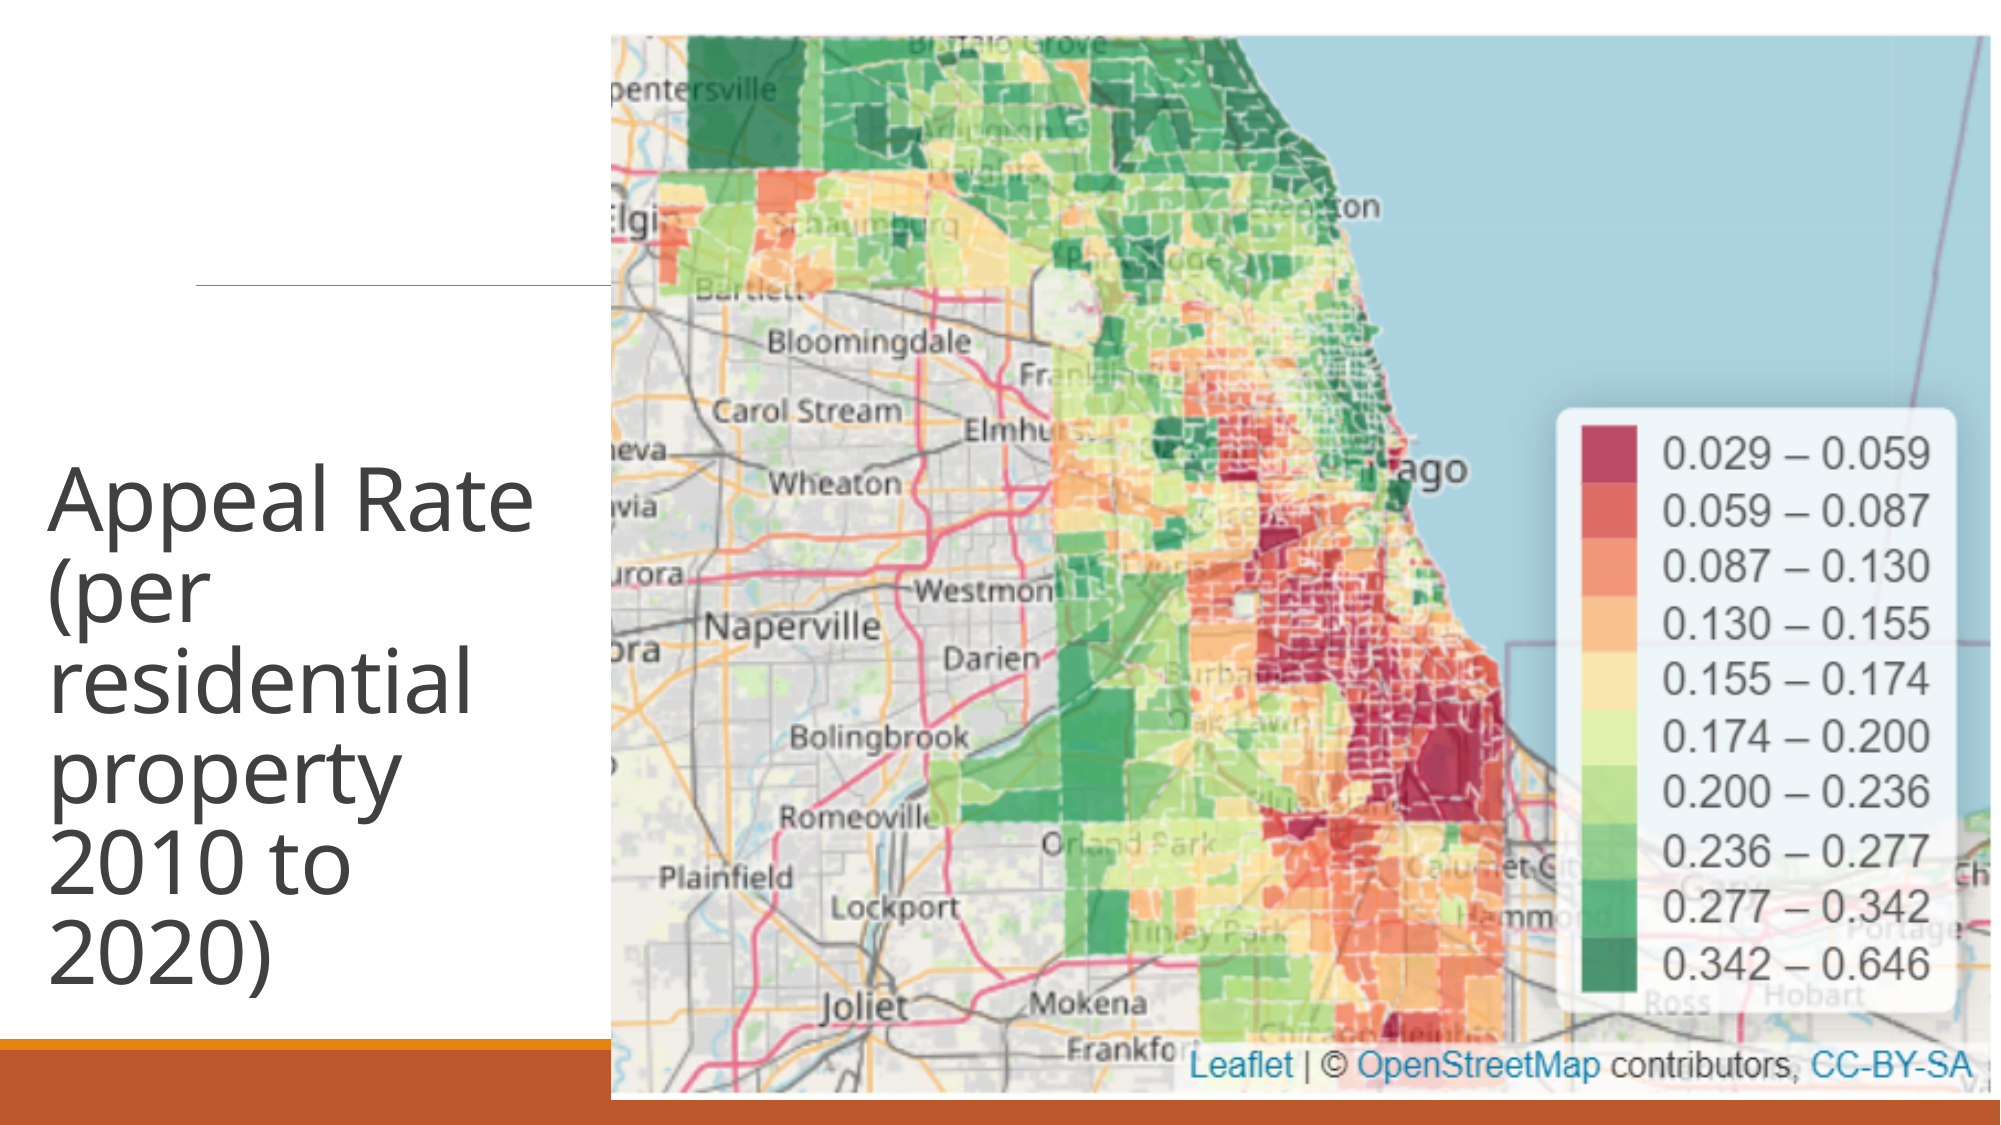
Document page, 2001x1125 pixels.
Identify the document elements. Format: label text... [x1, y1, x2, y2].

picture [610, 0, 2000, 1101]
title Appeal Rate (per residential property 2010 to 2020) [32, 451, 608, 1011]
